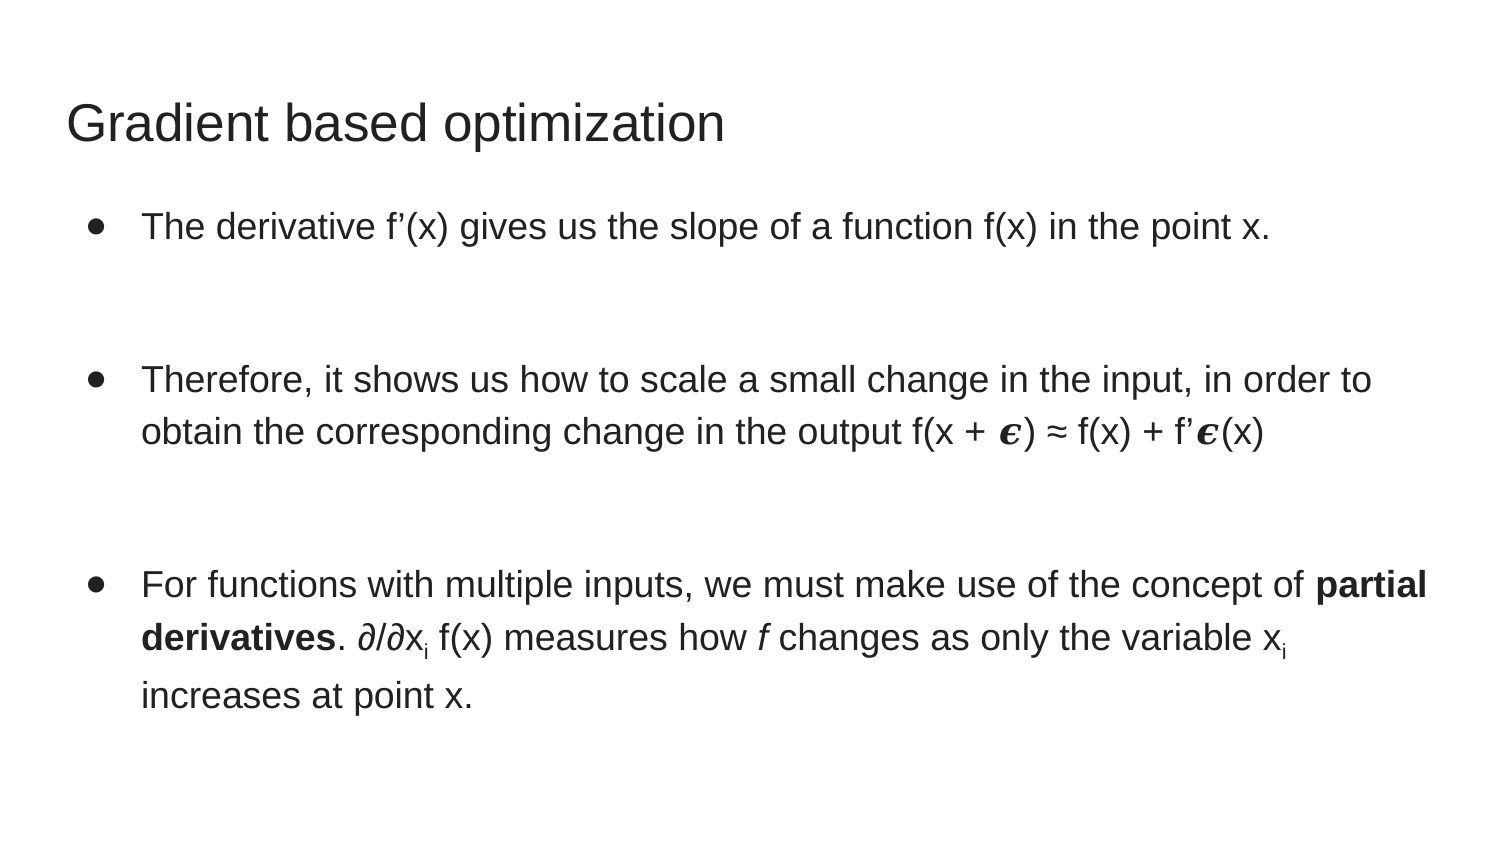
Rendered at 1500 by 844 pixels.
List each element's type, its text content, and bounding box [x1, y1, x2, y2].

title Gradient based optimization [51, 72, 1449, 167]
list The derivative f’(x) gives us the slope of a function f(x) in the point x. Therefore, it shows us how to scale a small change in the input, in order to obtain the corresponding change in the output f(x + 𝝐) ≈ f(x) + f’𝝐(x) For functions with multiple inputs, we must make use of the concept of partial derivatives. ∂/∂xi f(x) measures how f changes as only the variable xi increases at point x. [51, 180, 1449, 741]
